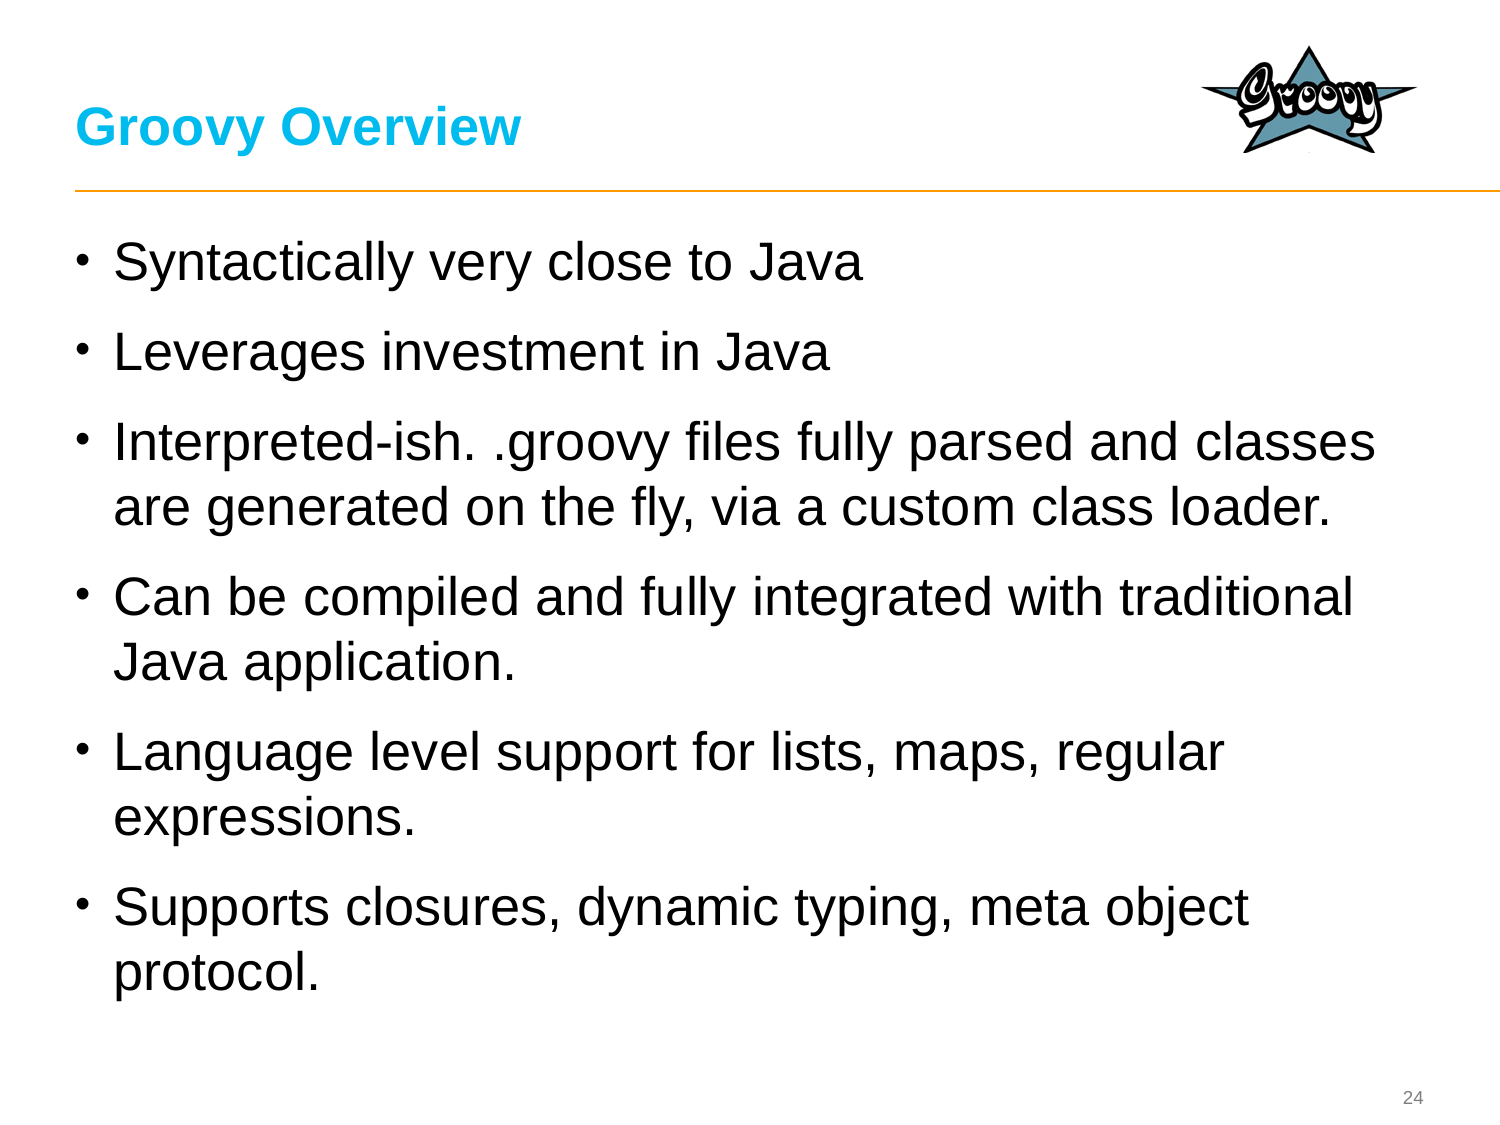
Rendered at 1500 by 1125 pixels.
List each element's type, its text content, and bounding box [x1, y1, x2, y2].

list Syntactically very close to Java Leverages investment in Java Interpreted-ish. .groovy files fully parsed and classes are generated on the fly, via a custom class loader. Can be compiled and fully integrated with traditional Java application. Language level support for lists, maps, regular expressions. Supports closures, dynamic typing, meta object protocol. [75, 226, 1425, 1018]
title Groovy Overview [75, 27, 1422, 157]
